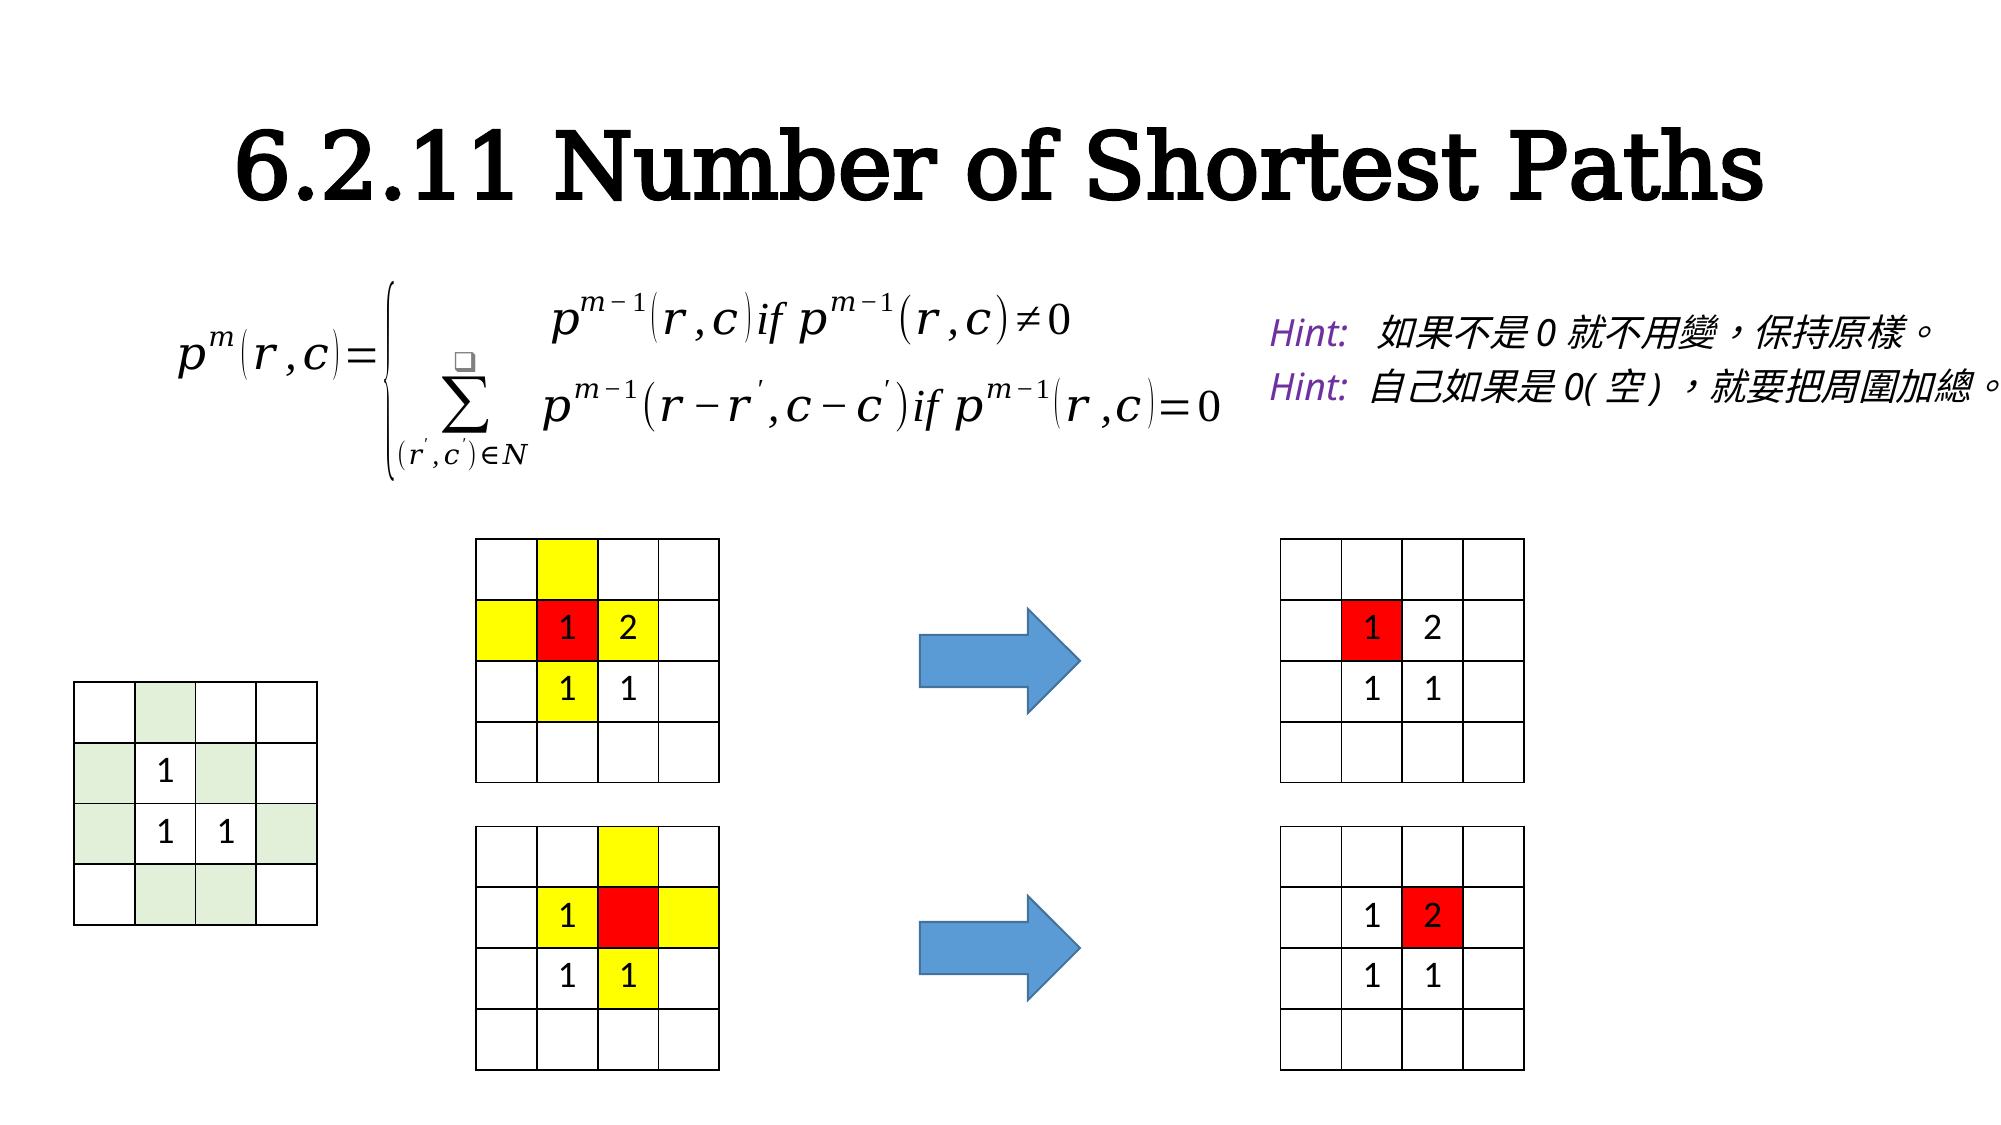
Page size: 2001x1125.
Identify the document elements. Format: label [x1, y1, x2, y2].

table_header [477, 540, 536, 599]
table_header [599, 540, 658, 599]
table_cell [1464, 723, 1523, 782]
table_cell [1464, 949, 1523, 1008]
text_box [918, 606, 1082, 716]
table_cell [1281, 723, 1341, 782]
table_cell [1403, 1010, 1462, 1069]
table_cell [538, 662, 597, 721]
table_cell [75, 744, 134, 803]
table_cell [659, 1010, 718, 1069]
table_cell [538, 723, 597, 782]
table_cell [1403, 601, 1462, 660]
table_cell [538, 888, 597, 947]
table_cell [599, 601, 658, 660]
table_cell [1281, 888, 1341, 947]
text_box [1254, 292, 2000, 416]
table_cell [75, 865, 134, 924]
table_header [1464, 827, 1523, 886]
table_header [1403, 540, 1462, 599]
table_cell [1342, 662, 1401, 721]
table_header [75, 683, 134, 742]
table_cell [1403, 662, 1462, 721]
table_cell [1464, 1010, 1523, 1069]
table_cell [1403, 723, 1462, 782]
table_cell [659, 723, 718, 782]
table_cell [538, 949, 597, 1008]
table_cell [257, 744, 316, 803]
table_cell [1464, 888, 1523, 947]
table_cell [196, 744, 255, 803]
table_cell [196, 804, 255, 863]
table_cell [1342, 601, 1401, 660]
table_cell [196, 865, 255, 924]
table_cell [477, 723, 536, 782]
table_cell [477, 662, 536, 721]
table_cell [1281, 601, 1341, 660]
table_cell [659, 888, 718, 947]
table_cell [136, 744, 195, 803]
table_cell [75, 804, 134, 863]
table_cell [477, 601, 536, 660]
table_cell [477, 1010, 536, 1069]
table_cell [257, 865, 316, 924]
table_cell [538, 1010, 597, 1069]
text_box [918, 893, 1082, 1003]
table_header [1281, 540, 1341, 599]
table_cell [599, 662, 658, 721]
table_header [1464, 540, 1523, 599]
table_cell [599, 723, 658, 782]
table_header [257, 683, 316, 742]
table_header [538, 540, 597, 599]
table_header [1403, 827, 1462, 886]
table_header [659, 540, 718, 599]
table_header [1281, 827, 1341, 886]
table_cell [1342, 1010, 1401, 1069]
table_cell [1342, 723, 1401, 782]
table_cell [1281, 1010, 1341, 1069]
table_header [136, 683, 195, 742]
table_cell [599, 1010, 658, 1069]
title [137, 59, 1863, 278]
table_cell [477, 888, 536, 947]
table_cell [1342, 888, 1401, 947]
table_cell [599, 888, 658, 947]
table_header [1342, 827, 1401, 886]
table_header [538, 827, 597, 886]
table_cell [659, 601, 718, 660]
table_cell [1403, 888, 1462, 947]
table_header [599, 827, 658, 886]
table_cell [257, 804, 316, 863]
table_cell [1342, 949, 1401, 1008]
table_cell [1403, 949, 1462, 1008]
table_header [196, 683, 255, 742]
table_header [477, 827, 536, 886]
table_cell [599, 949, 658, 1008]
table_cell [477, 949, 536, 1008]
table_cell [659, 949, 718, 1008]
table_cell [659, 662, 718, 721]
table_cell [1281, 949, 1341, 1008]
table_header [1342, 540, 1401, 599]
table_cell [538, 601, 597, 660]
table_cell [1464, 601, 1523, 660]
table_cell [1281, 662, 1341, 721]
table_cell [1464, 662, 1523, 721]
table_cell [136, 865, 195, 924]
table_cell [136, 804, 195, 863]
table_header [659, 827, 718, 886]
